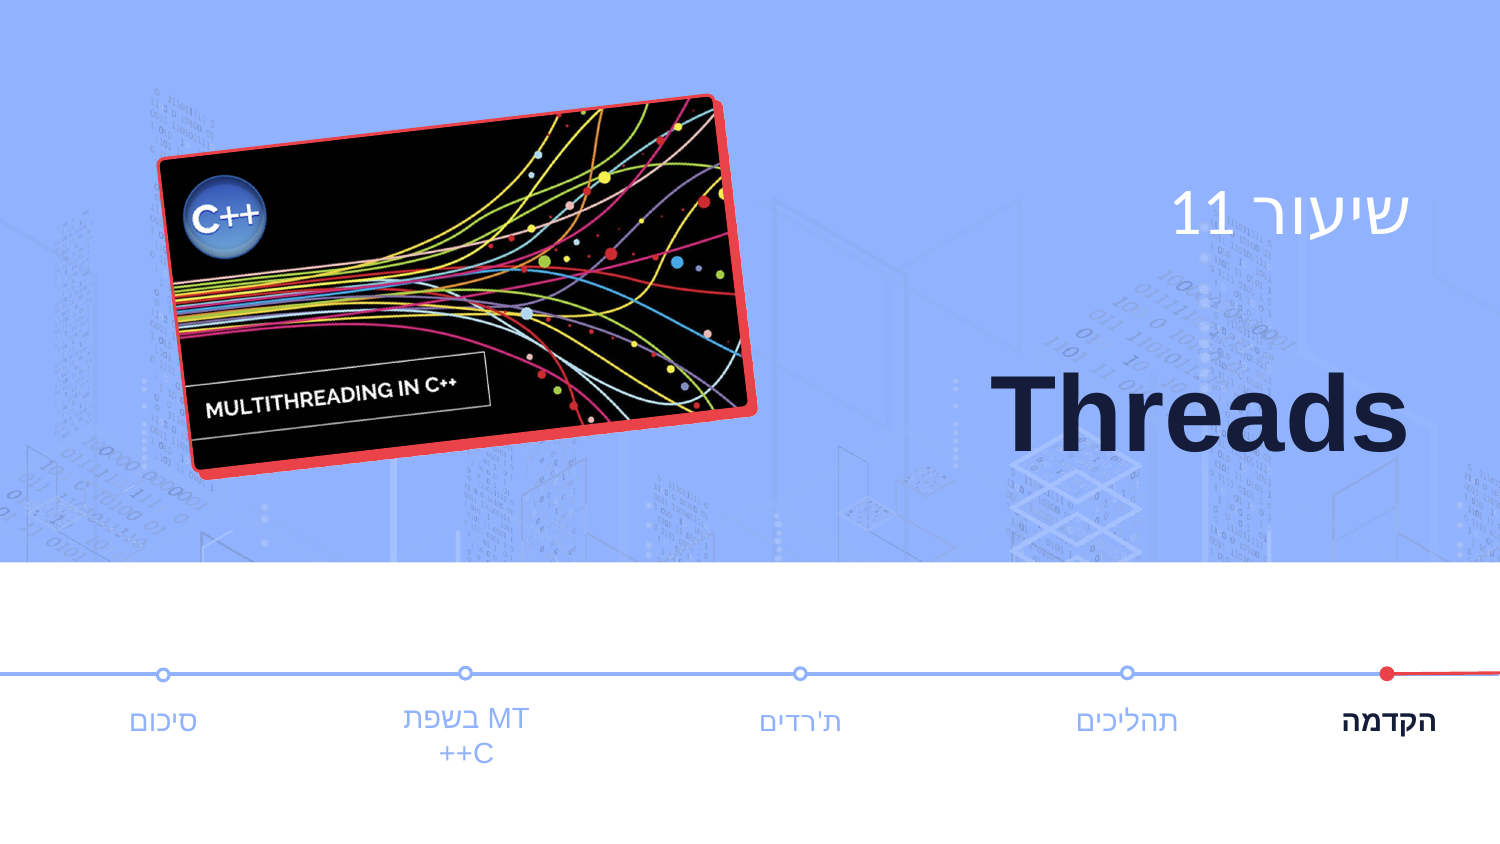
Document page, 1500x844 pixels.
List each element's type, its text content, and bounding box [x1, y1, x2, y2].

list למדנו על ספריית STL שמכילה הגדרות של מבני נתונים, פונקציות ואלגוריתמים שימושיים שנבדקו ונמדדו ע"י מפתחים מאוד מוכשרים היום נלמד משהו חדש לגמרי, על גישת תכנות שיכולה לשפר משמעותית ביצועיים וחווית משתמש בחלק מהתוכנות שנכתוב – תכנות מקבילי [0, 0, 1500, 562]
text_box [1121, 666, 1134, 673]
text_box [794, 667, 807, 680]
title Threads [590, 233, 1412, 473]
text_box MT בשפת C++ [385, 699, 548, 757]
text_box [157, 669, 170, 681]
subtitle ת'רדים [719, 702, 882, 760]
text_box [459, 667, 472, 680]
text_box [1381, 667, 1393, 680]
picture [163, 100, 744, 467]
text_box תהליכים [1046, 702, 1209, 760]
subtitle שיעור 11 [739, 167, 1412, 221]
text_box סיכום [82, 702, 244, 760]
text_box הקדמה [1308, 702, 1471, 760]
